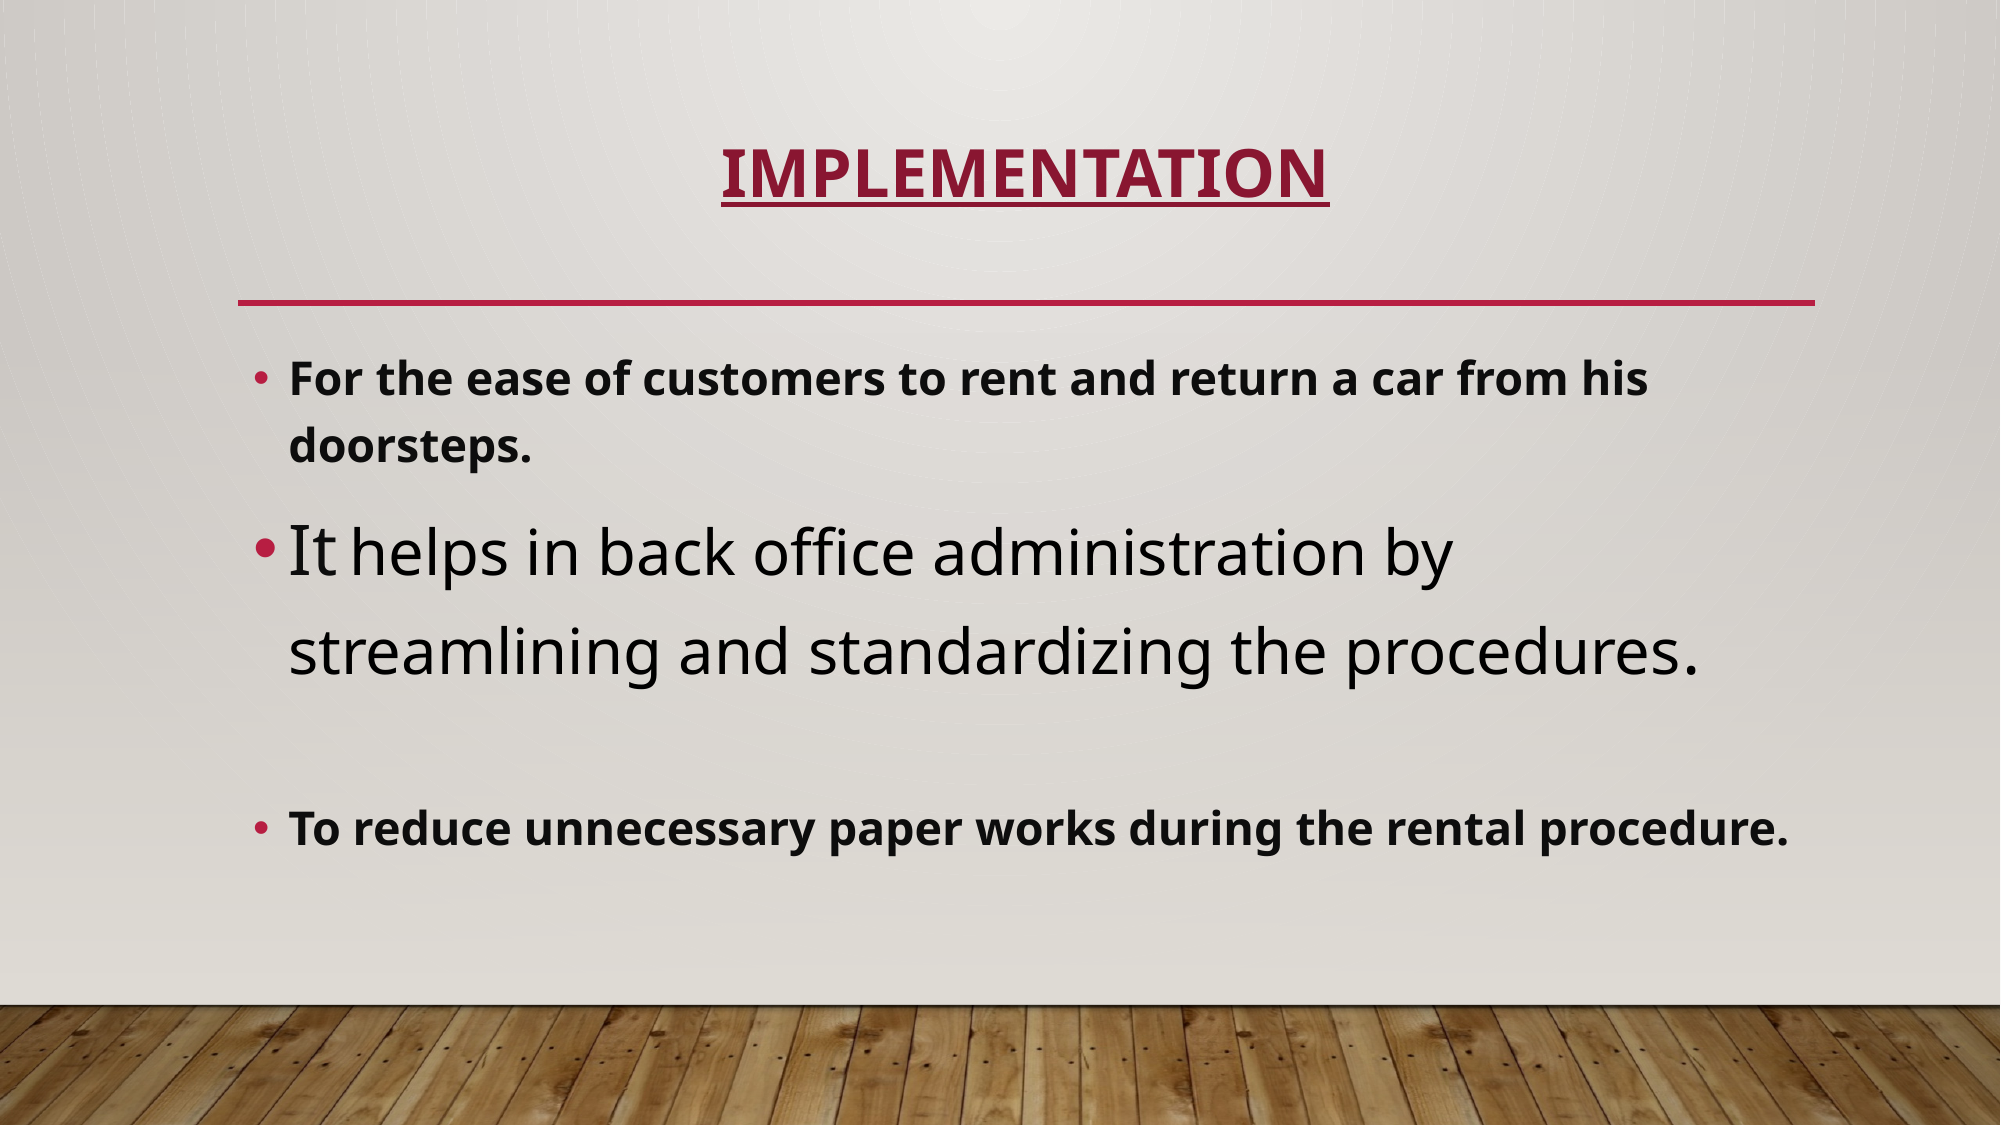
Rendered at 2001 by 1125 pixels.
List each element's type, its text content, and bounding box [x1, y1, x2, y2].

title IMPLEMENTATION [238, 131, 1814, 305]
list For the ease of customers to rent and return a car from his doorsteps. It helps in back office administration by streamlining and standardizing the procedures. To reduce unnecessary paper works during the rental procedure. [238, 330, 1814, 897]
picture [0, 1005, 2000, 1125]
